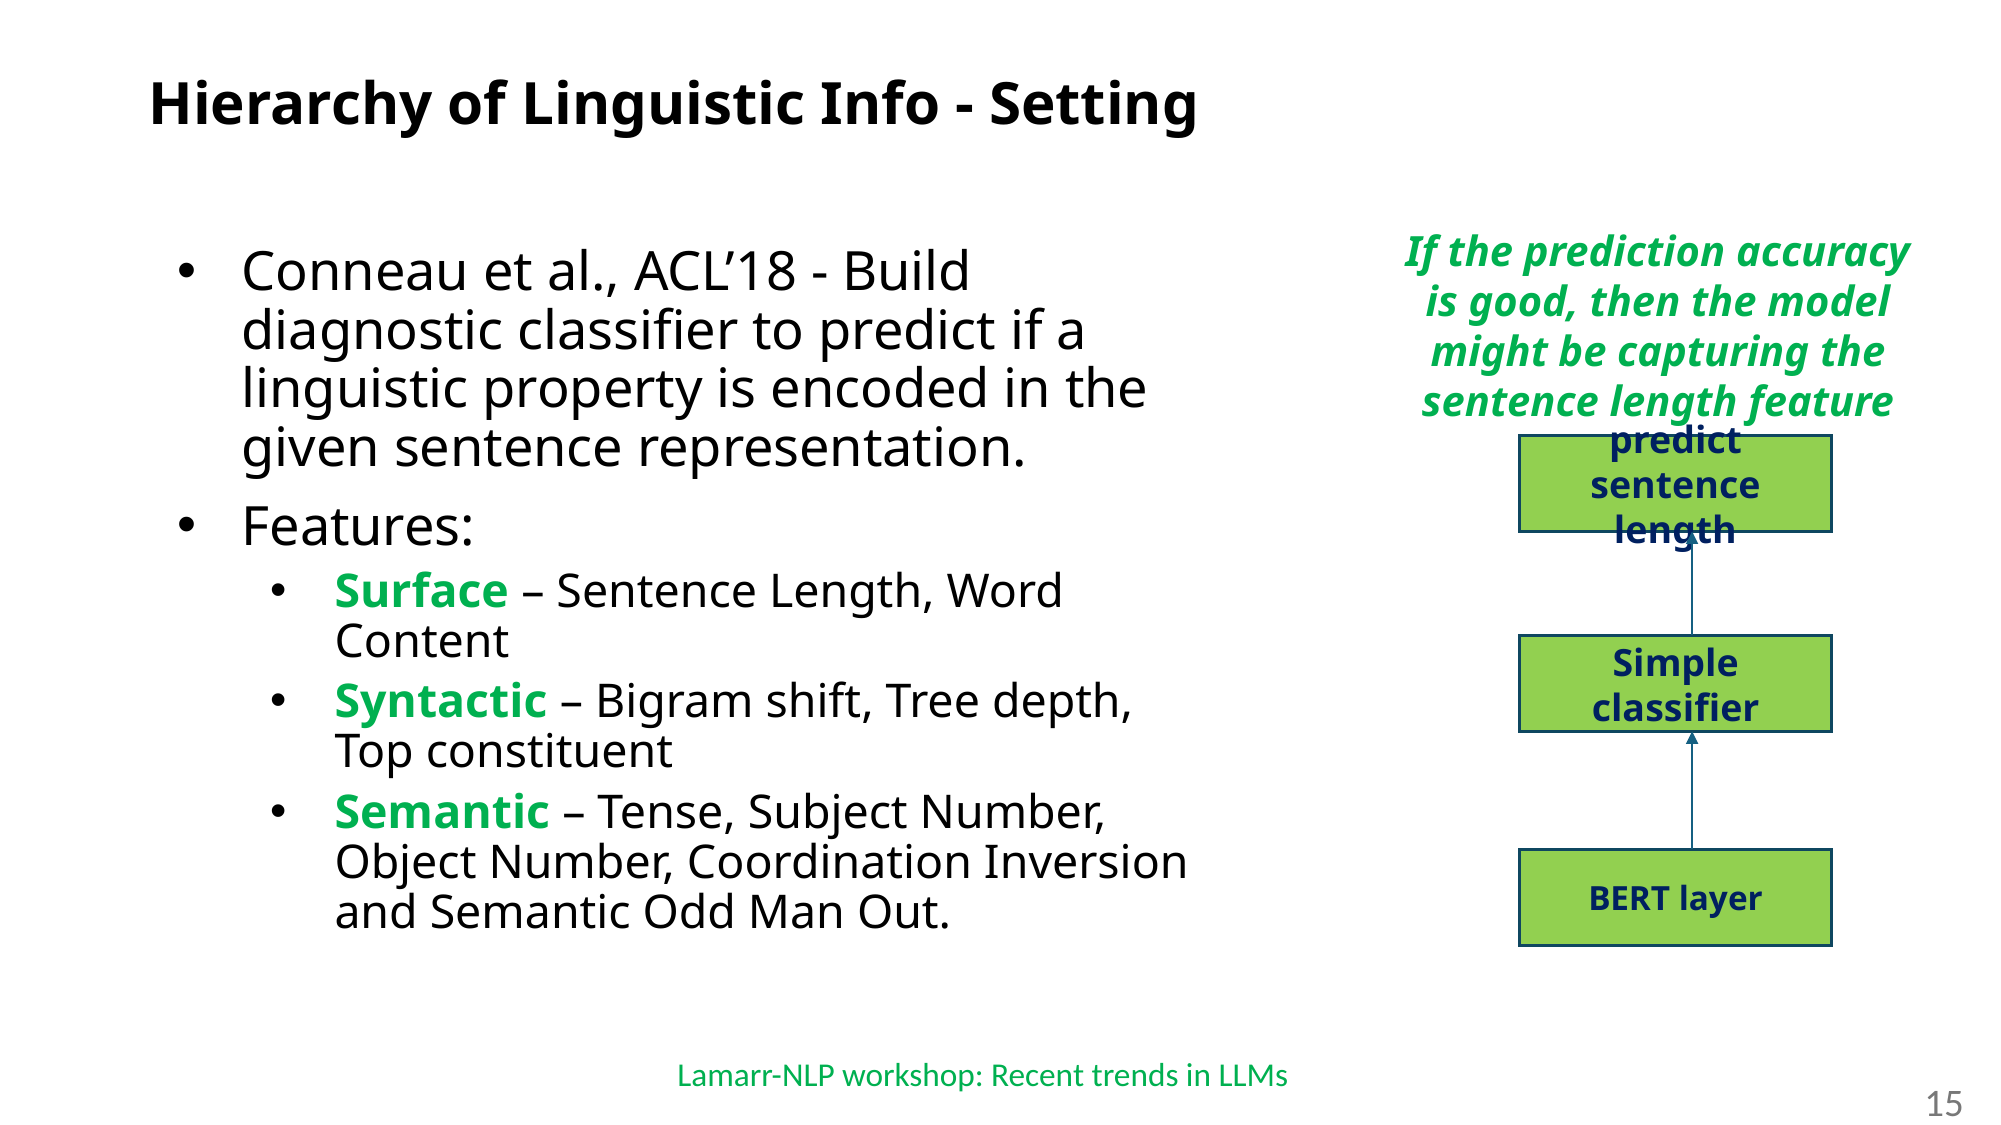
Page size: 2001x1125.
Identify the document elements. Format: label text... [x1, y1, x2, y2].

text_box If the prediction accuracy is good, then the model might be capturing the sentence length feature [1376, 217, 1940, 432]
list Conneau et al., ACL’18 - Build diagnostic classifier to predict if a linguistic property is encoded in the given sentence representation. Features: Surface – Sentence Length, Word Content Syntactic – Bigram shift, Tree depth, Top constituent Semantic – Tense, Subject Number, Object Number, Coordination Inversion and Semantic Odd Man Out. [137, 238, 1229, 953]
text_box BERT layer [1518, 848, 1833, 947]
text_box Lamarr-NLP workshop: Recent trends in LLMs [662, 1042, 1396, 1103]
title Hierarchy of Linguistic Info - Setting [137, 59, 1863, 152]
text_box Simple classifier [1518, 634, 1833, 733]
slide_number 15 [1412, 1071, 1975, 1125]
text_box predict sentence length [1518, 434, 1833, 533]
